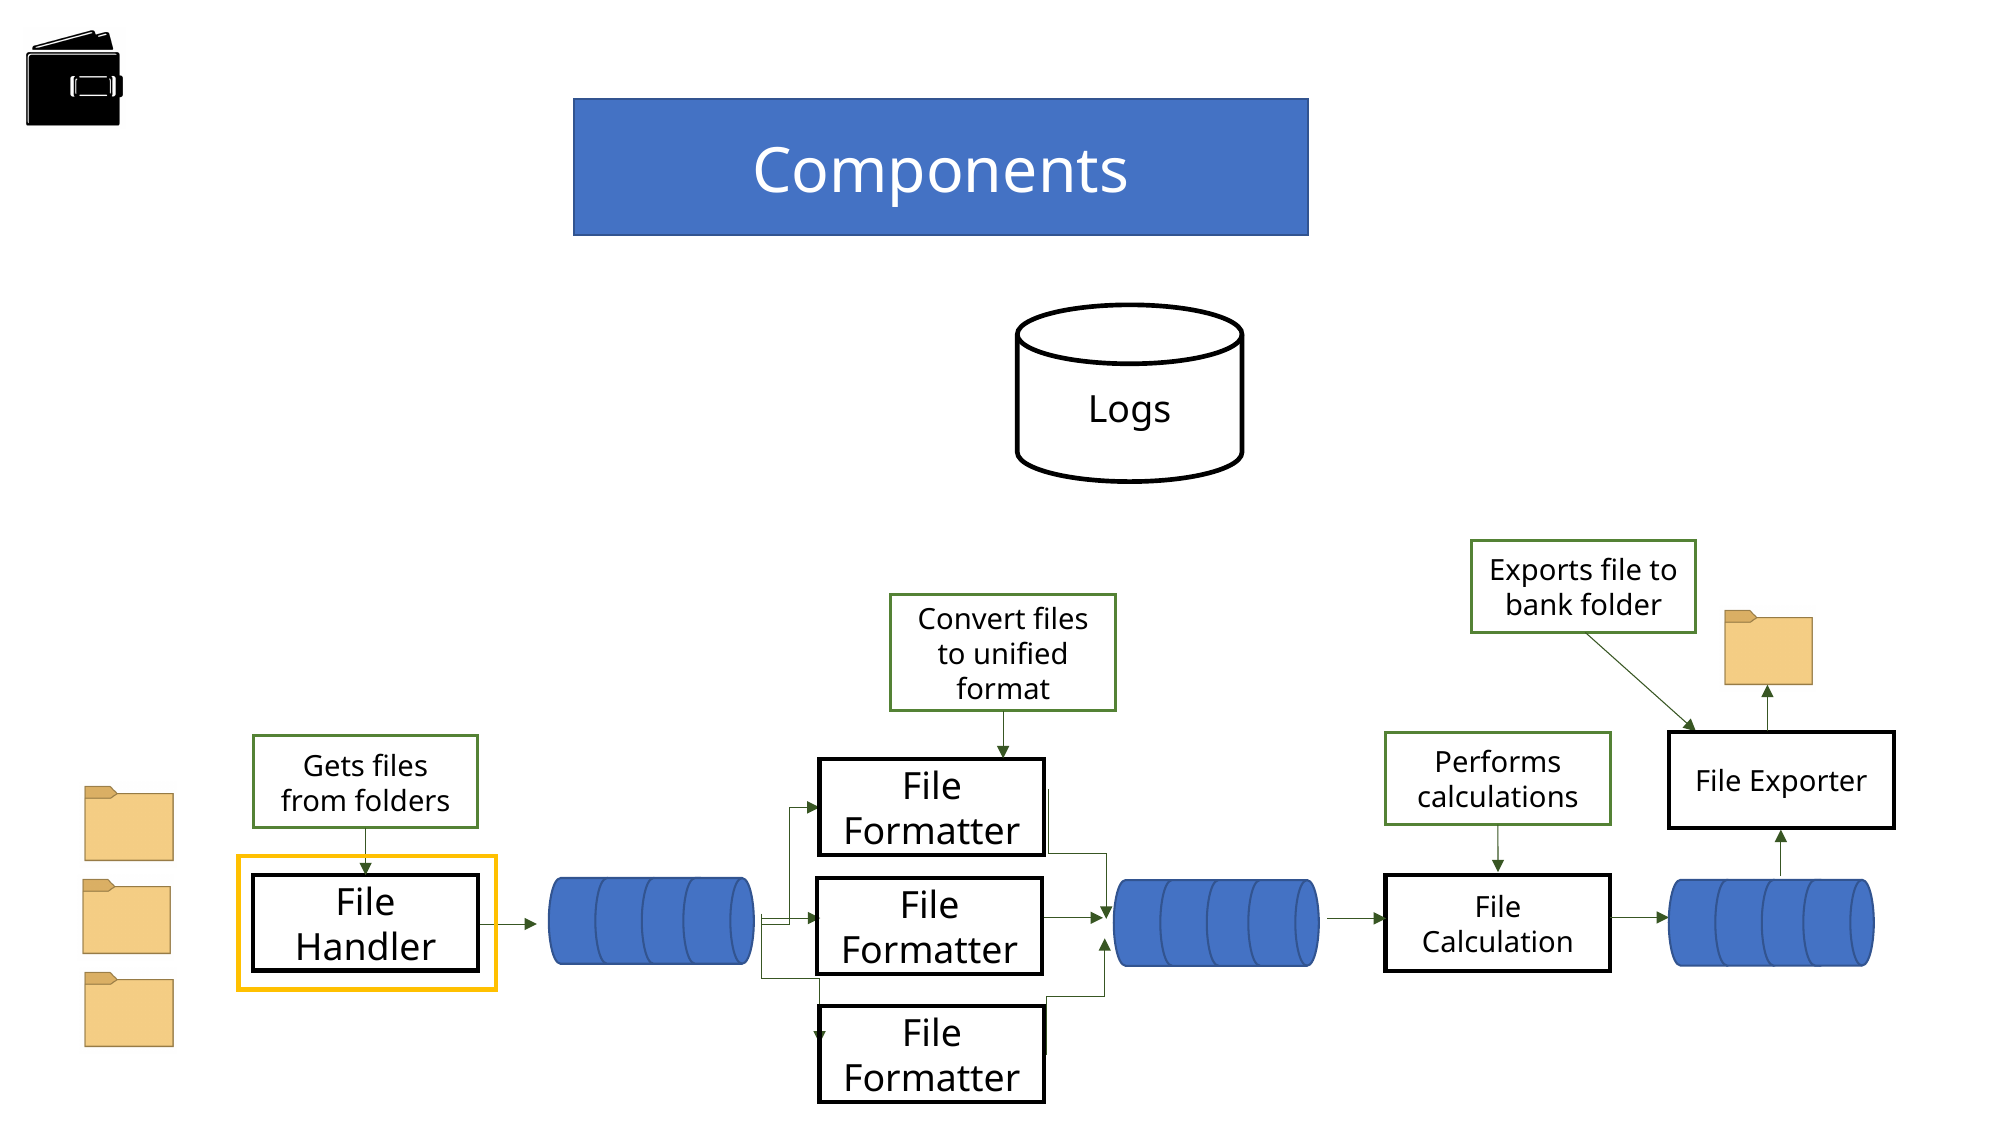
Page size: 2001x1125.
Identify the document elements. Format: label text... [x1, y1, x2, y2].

text_box Components [573, 98, 1309, 236]
text_box File Calculation [1385, 874, 1611, 972]
picture [79, 967, 177, 1054]
text_box [237, 855, 497, 990]
text_box Logs [1016, 303, 1244, 483]
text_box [1046, 938, 1105, 1055]
picture [1719, 605, 1816, 692]
text_box File Formatter [820, 877, 1043, 975]
picture [77, 874, 174, 961]
picture [23, 27, 126, 129]
text_box File Exporter [1668, 731, 1895, 829]
picture [79, 781, 177, 868]
text_box Gets files from folders [252, 735, 479, 829]
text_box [761, 919, 820, 1044]
text_box Exports file to bank folder [1470, 539, 1697, 634]
text_box File Formatter [819, 1005, 1045, 1103]
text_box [548, 877, 754, 964]
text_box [1113, 880, 1319, 966]
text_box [761, 913, 820, 918]
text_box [1048, 788, 1107, 919]
text_box File Formatter [819, 758, 1045, 856]
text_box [1668, 879, 1874, 966]
text_box Performs calculations [1385, 732, 1611, 826]
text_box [761, 807, 820, 913]
text_box Convert files to unified format [890, 594, 1117, 712]
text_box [1585, 632, 1696, 732]
